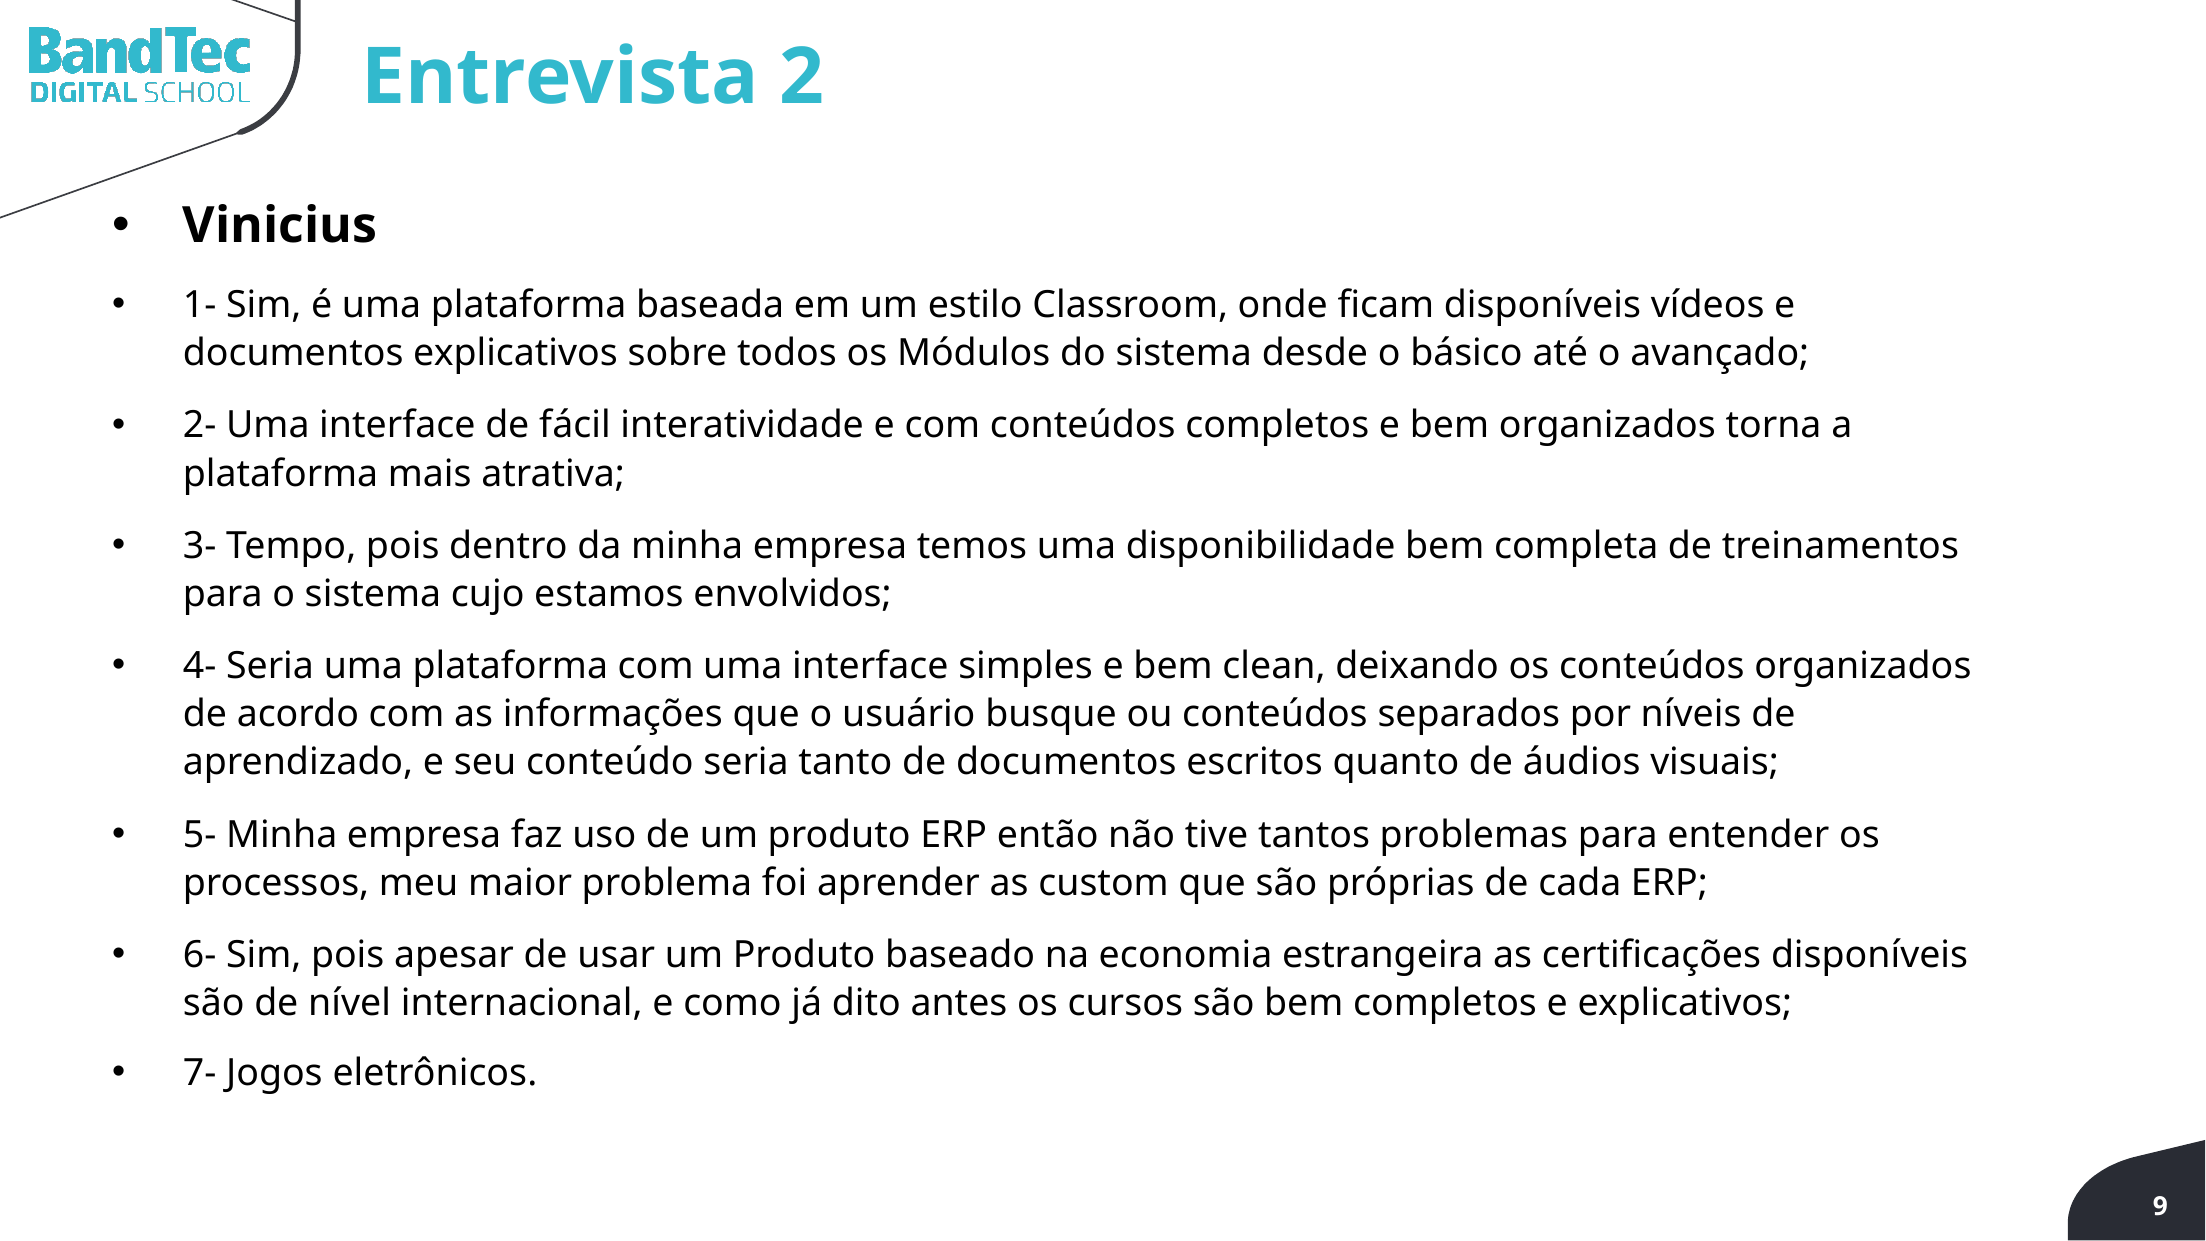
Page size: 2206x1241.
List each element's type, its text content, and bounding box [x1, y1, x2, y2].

slide_number 9 [2067, 1186, 2172, 1223]
picture [29, 27, 250, 110]
list Entrevista 2 [346, 17, 2128, 144]
list Vinicius 1- Sim, é uma plataforma baseada em um estilo Classroom, onde ficam disponíveis vídeos e documentos explicativos sobre todos os Módulos do sistema desde o básico até o avançado; 2- Uma interface de fácil interatividade e com conteúdos completos e bem organizados torna a plataforma mais atrativa; 3- Tempo, pois dentro da minha empresa temos uma disponibilidade bem completa de treinamentos para o sistema cujo estamos envolvidos; 4- Seria uma plataforma com uma interface simples e bem clean, deixando os conteúdos organizados de acordo com as informações que o usuário busque ou conteúdos separados por níveis de aprendizado, e seu conteúdo seria tanto de documentos escritos quanto de áudios visuais; 5- Minha empresa faz uso de um produto ERP então não tive tantos problemas para entender os processos, meu maior problema foi aprender as custom que são próprias de cada ERP; 6- Sim, pois apesar de usar um Produto baseado na economia estrangeira as certificações disponíveis são de nível internacional, e como já dito antes os cursos são bem completos e explicativos; 7- Jogos eletrônicos. [97, 181, 2000, 1188]
